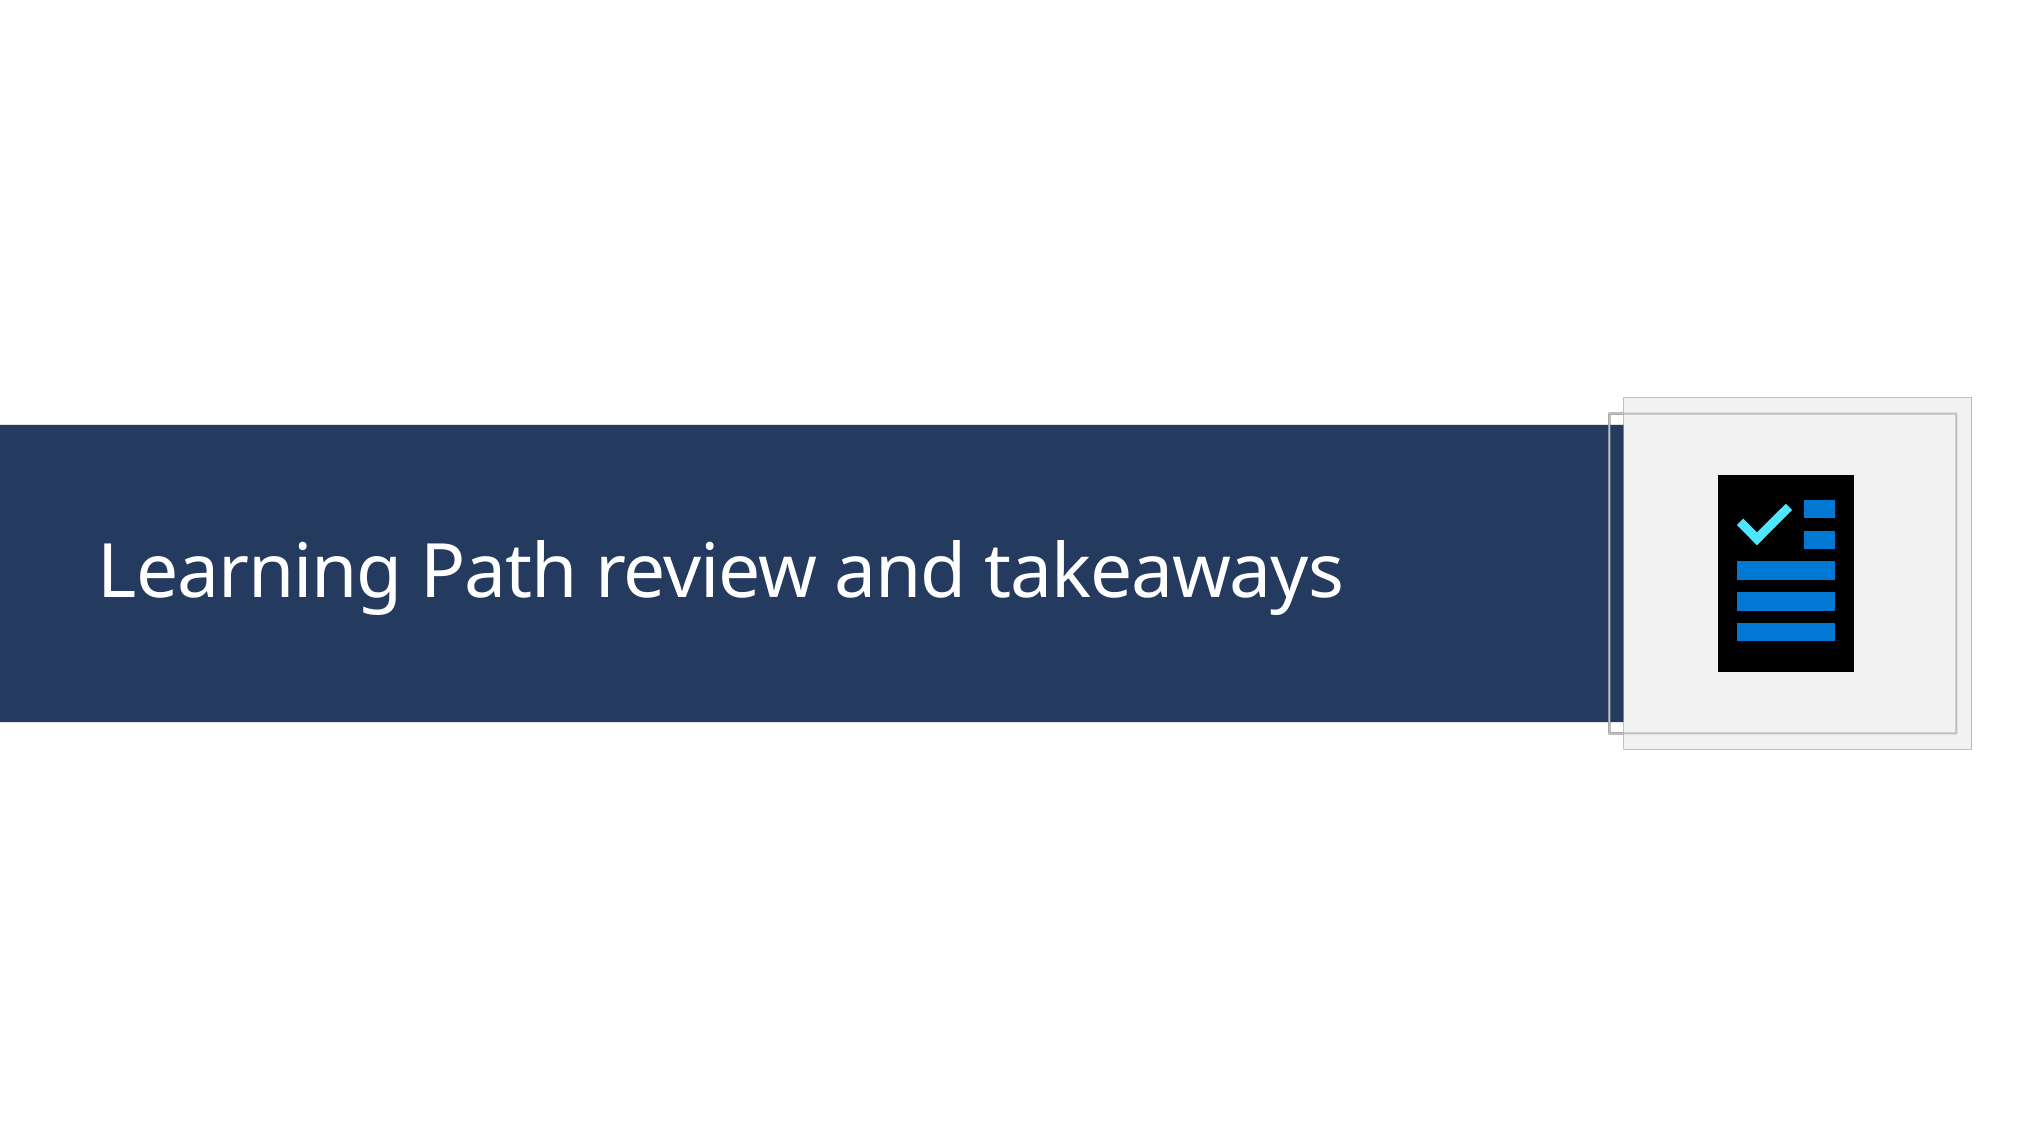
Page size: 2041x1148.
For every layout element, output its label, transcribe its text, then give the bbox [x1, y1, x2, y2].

title Learning Path review and takeaways [97, 477, 1586, 670]
picture [0, 0, 2041, 1148]
